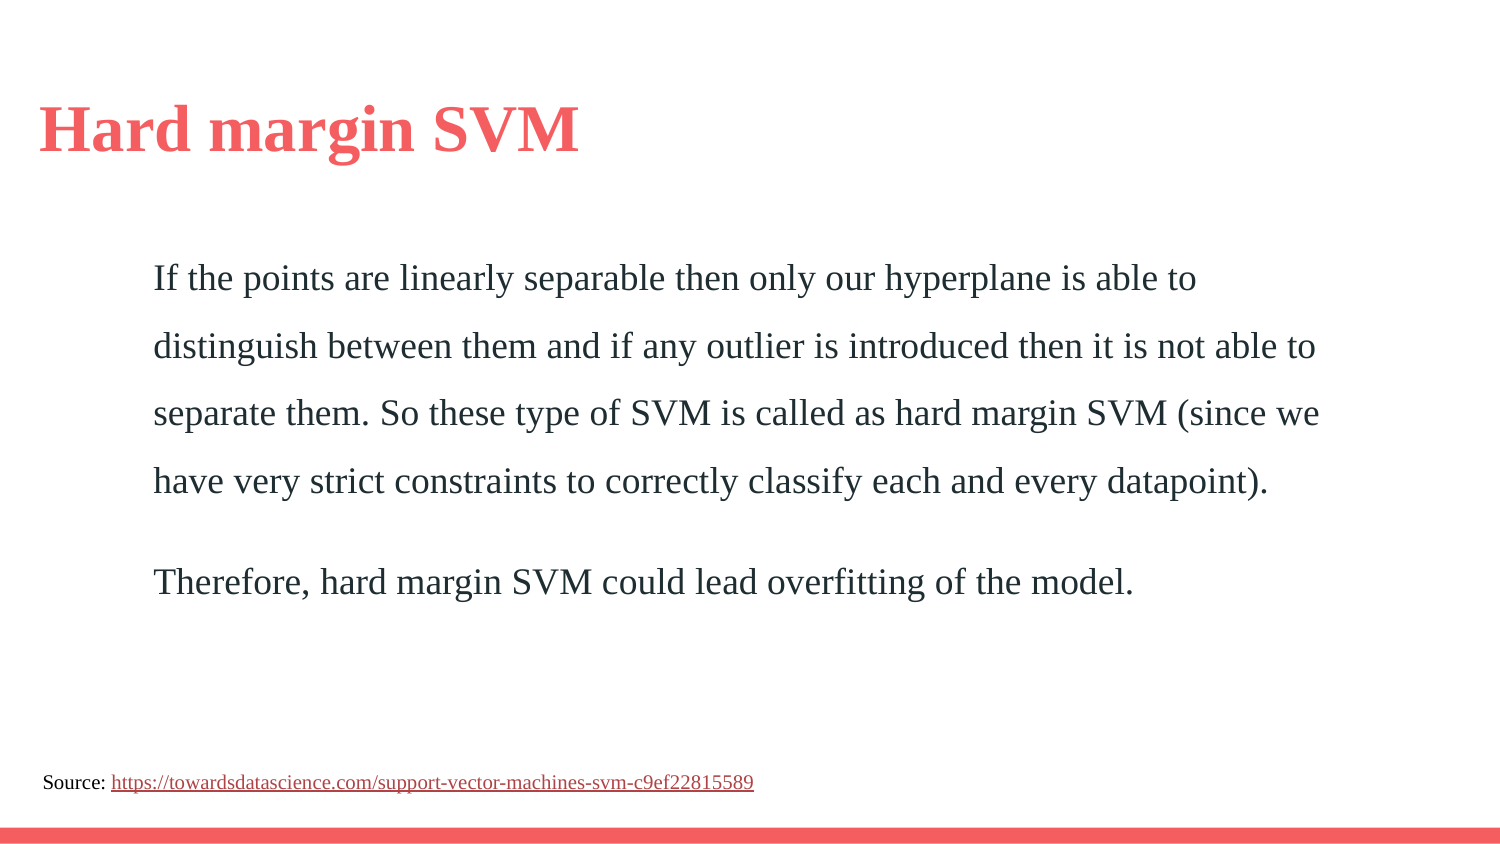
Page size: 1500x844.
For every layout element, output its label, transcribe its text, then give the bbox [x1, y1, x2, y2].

text_box Source: https://towardsdatascience.com/support-vector-machines-svm-c9ef22815589 [27, 760, 1449, 801]
title Hard margin SVM [24, 69, 1423, 172]
list If the points are linearly separable then only our hyperplane is able to distinguish between them and if any outlier is introduced then it is not able to separate them. So these type of SVM is called as hard margin SVM (since we have very strict constraints to correctly classify each and every datapoint). Therefore, hard margin SVM could lead overfitting of the model. [0, 215, 1387, 668]
